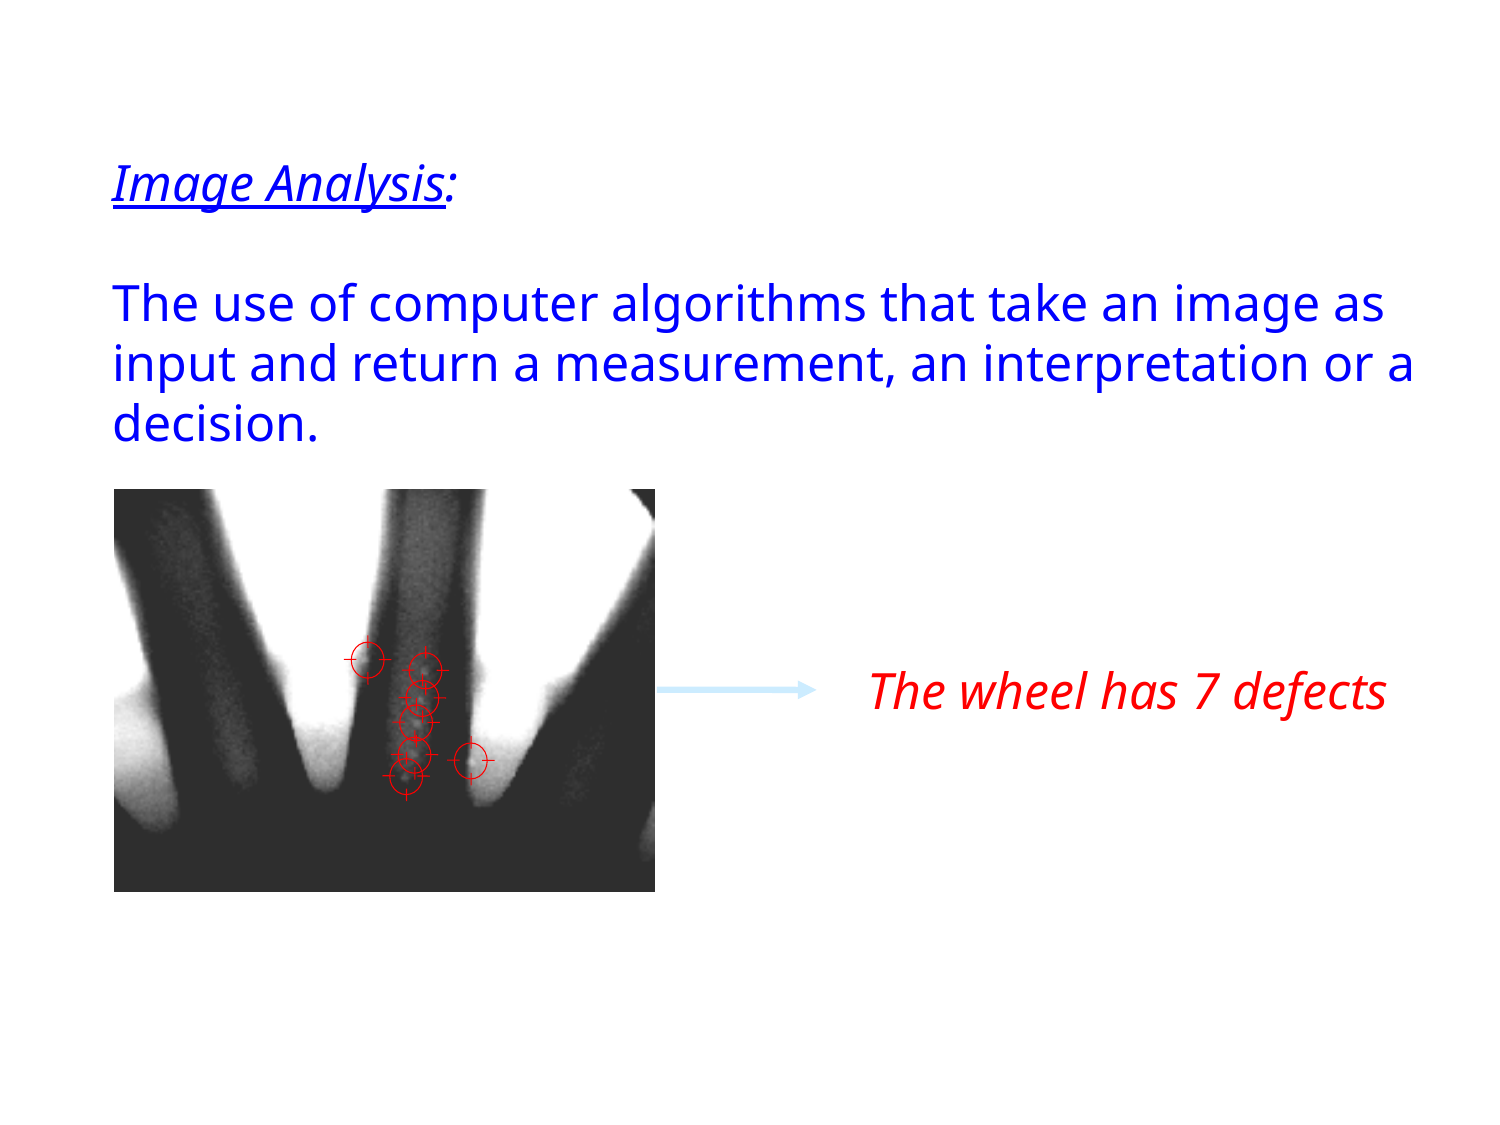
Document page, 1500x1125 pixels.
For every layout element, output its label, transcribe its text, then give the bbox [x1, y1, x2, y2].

text_box Image Analysis: The use of computer algorithms that take an image as input and return a measurement, an interpretation or a decision. [97, 143, 1446, 459]
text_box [656, 651, 1424, 729]
picture [114, 489, 655, 892]
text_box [343, 635, 495, 802]
